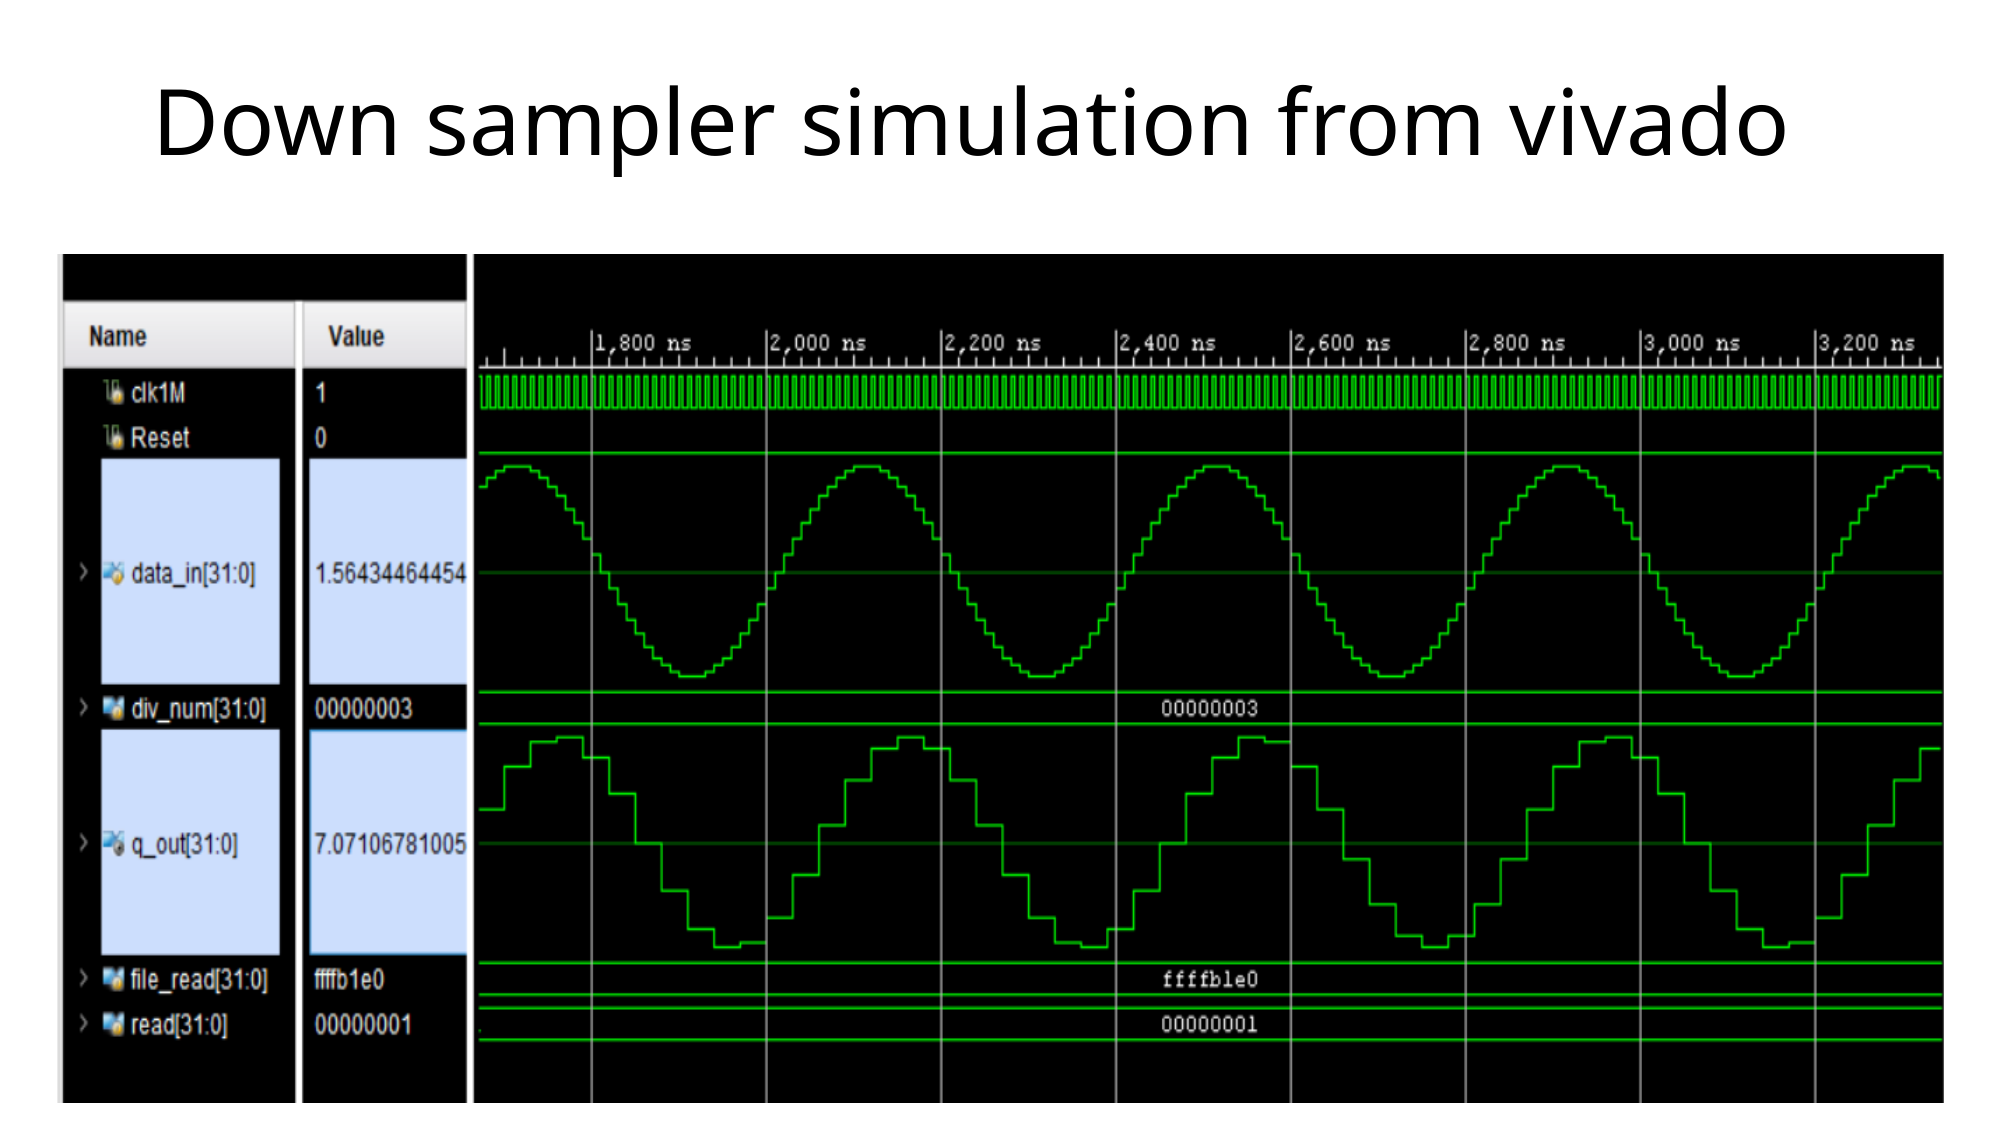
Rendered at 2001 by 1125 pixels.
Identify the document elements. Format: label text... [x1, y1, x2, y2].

title Down sampler simulation from vivado [137, 59, 1863, 193]
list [49, 254, 1944, 1103]
